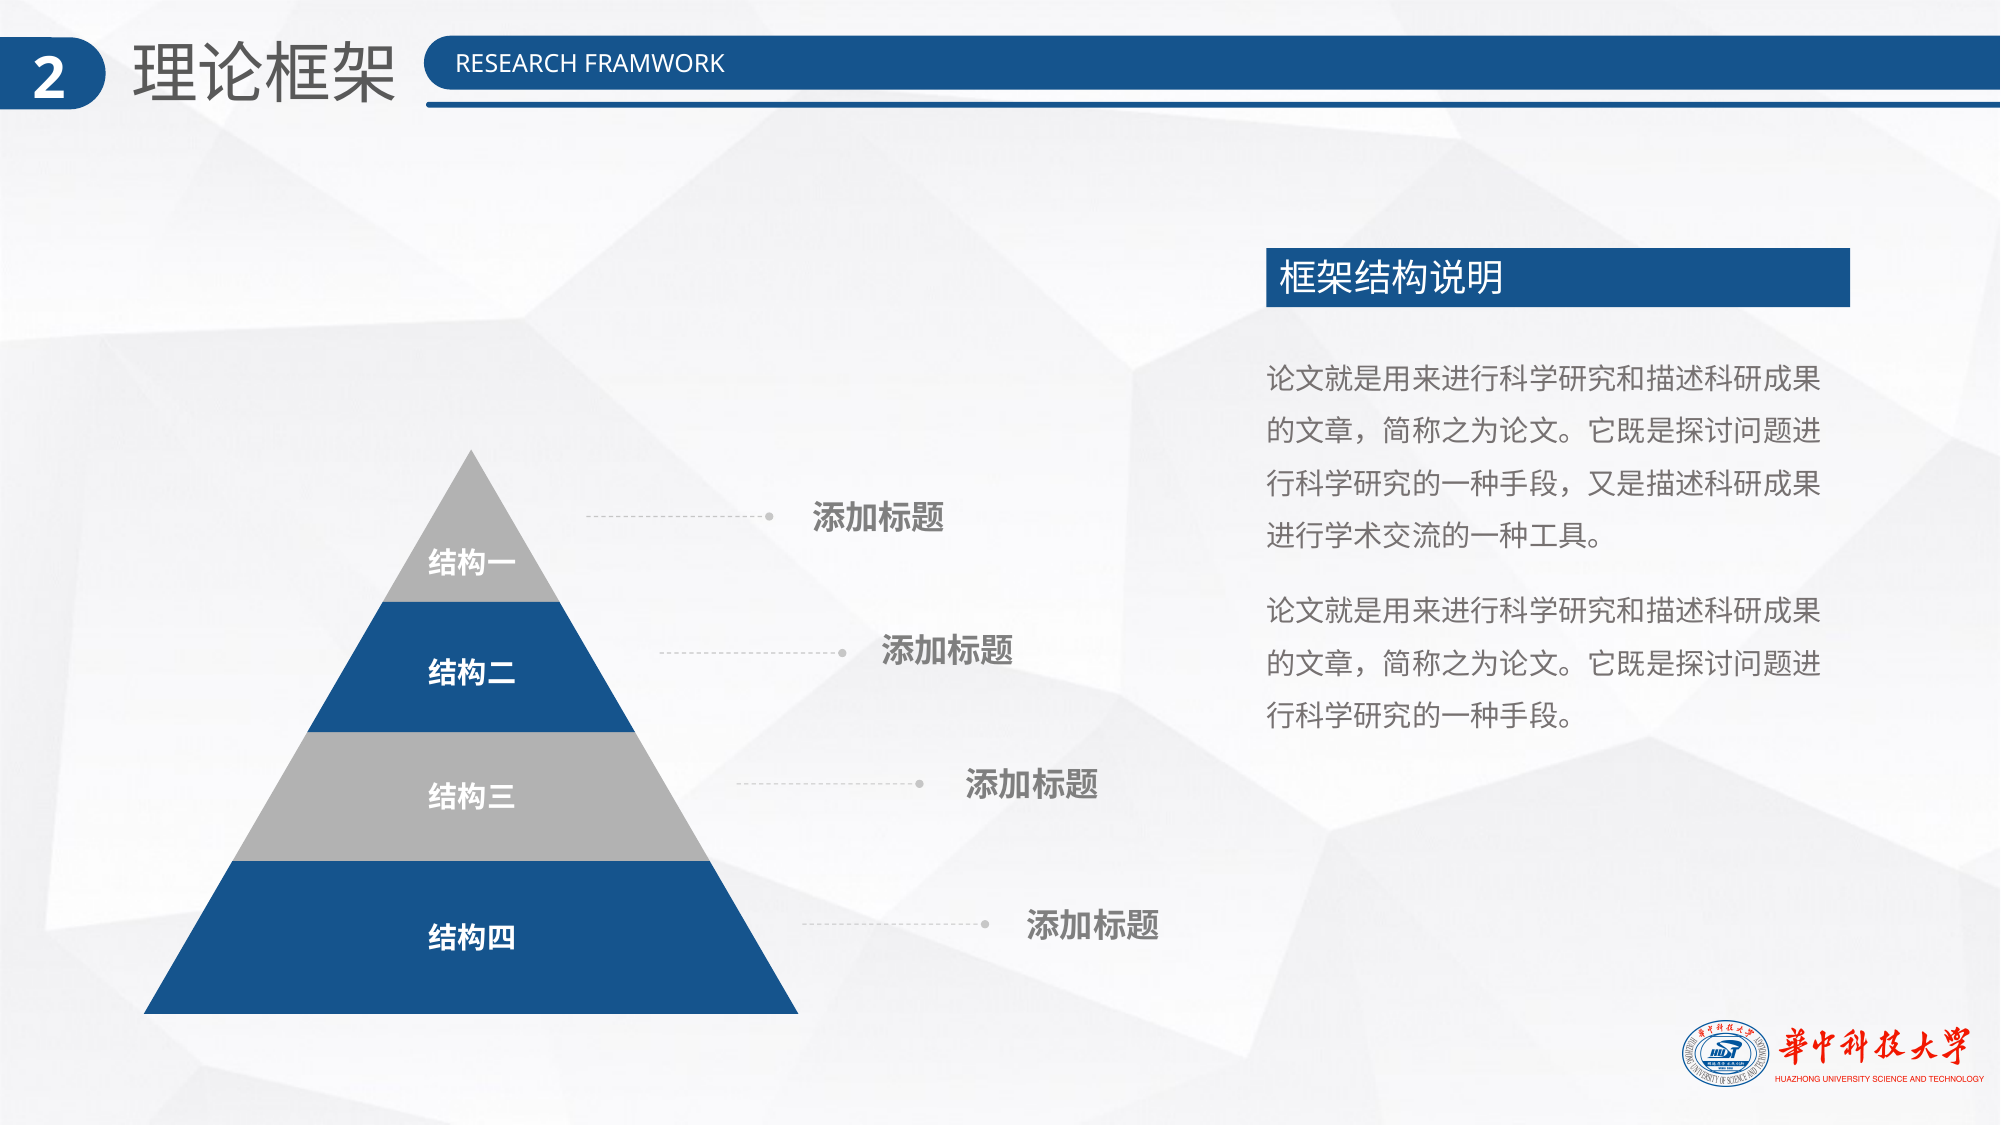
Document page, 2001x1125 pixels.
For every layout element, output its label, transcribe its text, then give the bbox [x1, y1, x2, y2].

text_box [1264, 246, 1850, 308]
text_box 理论框架 [116, 23, 414, 119]
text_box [0, 33, 106, 119]
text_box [799, 755, 1115, 811]
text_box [802, 896, 1176, 952]
picture [0, 0, 2001, 1125]
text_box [799, 488, 962, 545]
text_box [423, 35, 2000, 108]
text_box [1250, 335, 1856, 743]
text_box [143, 449, 799, 1014]
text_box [799, 621, 1031, 678]
